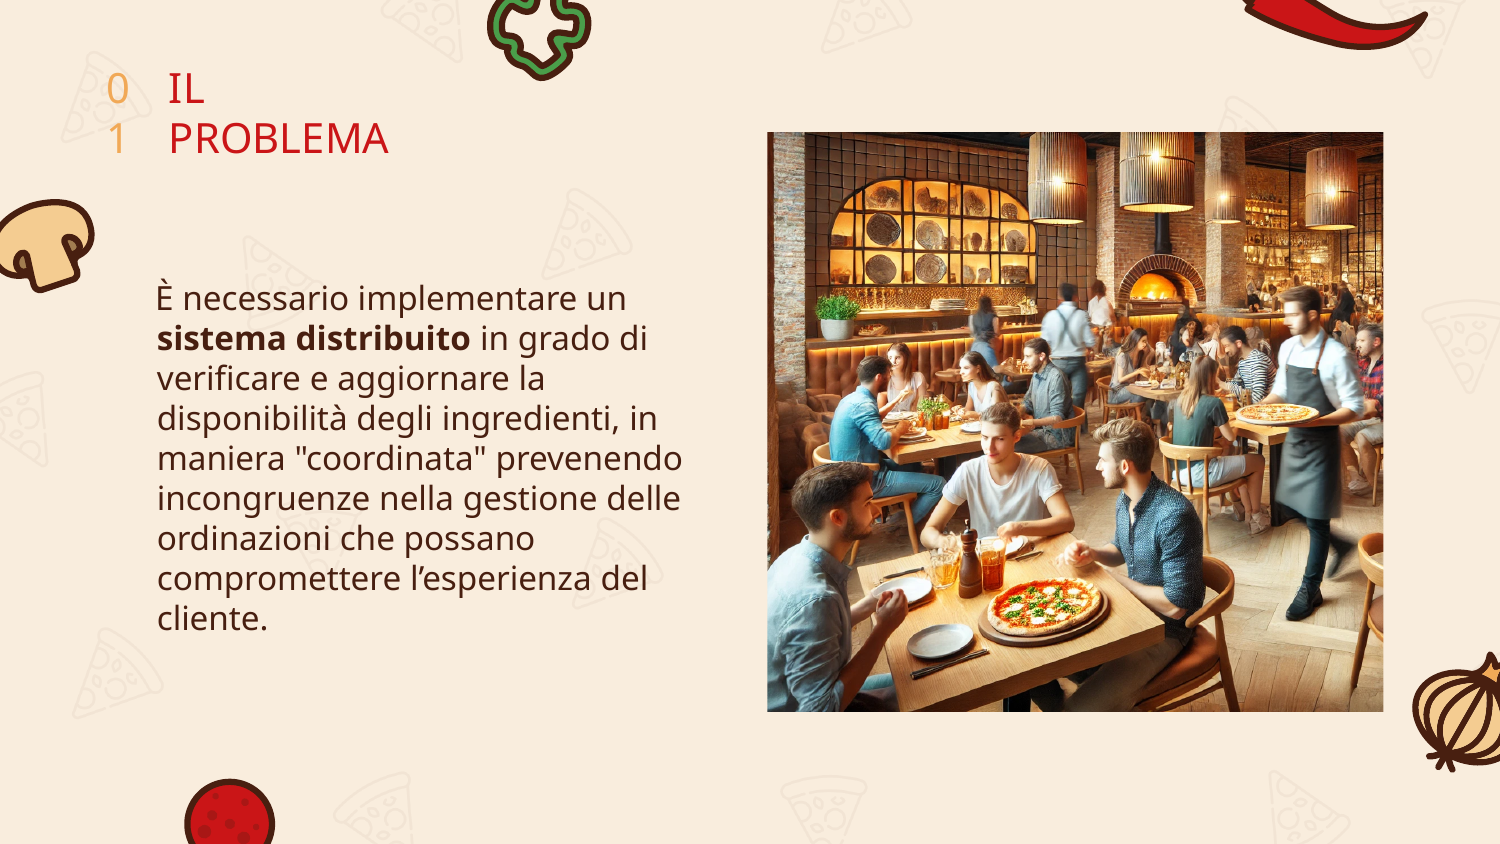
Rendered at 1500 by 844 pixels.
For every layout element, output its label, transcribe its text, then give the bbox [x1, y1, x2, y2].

text_box 01 [81, 54, 154, 170]
text_box IL PROBLEMA [154, 54, 446, 170]
subtitle È necessario implementare un sistema distribuito in grado di verificare e aggiornare la disponibilità degli ingredienti, in maniera "coordinata" prevenendo incongruenze nella gestione delle ordinazioni che possano compromettere l’esperienza del cliente. [81, 236, 733, 678]
picture [0, 0, 1500, 844]
picture [506, 0, 573, 62]
